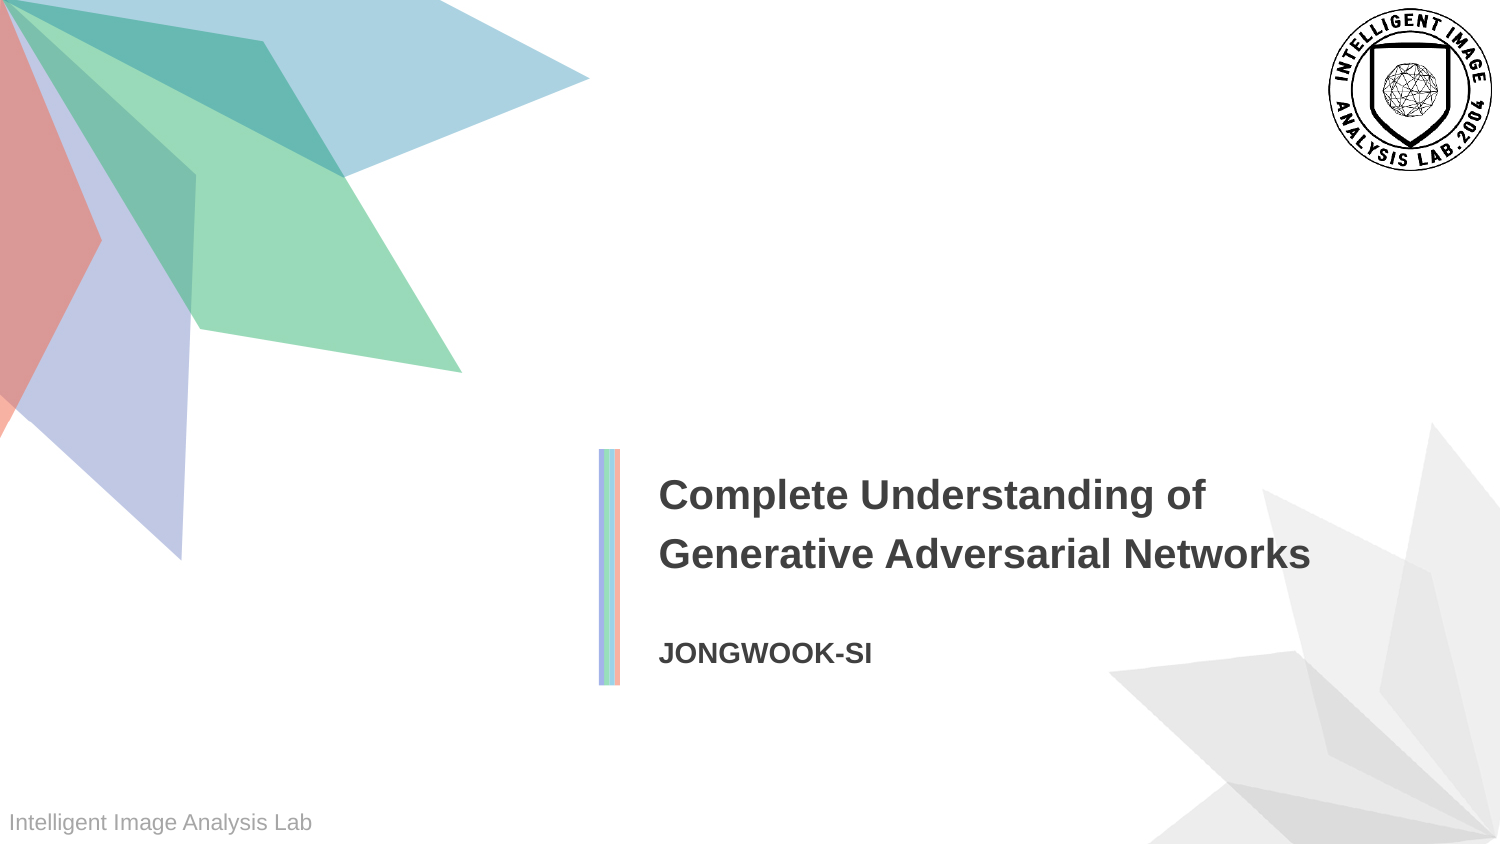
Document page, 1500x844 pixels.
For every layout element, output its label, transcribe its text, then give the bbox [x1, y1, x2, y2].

list Complete Understanding of Generative Adversarial Networks [643, 433, 1500, 610]
list JONGWOOK-SI [643, 610, 1500, 694]
picture [0, 0, 1500, 844]
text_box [598, 448, 621, 686]
